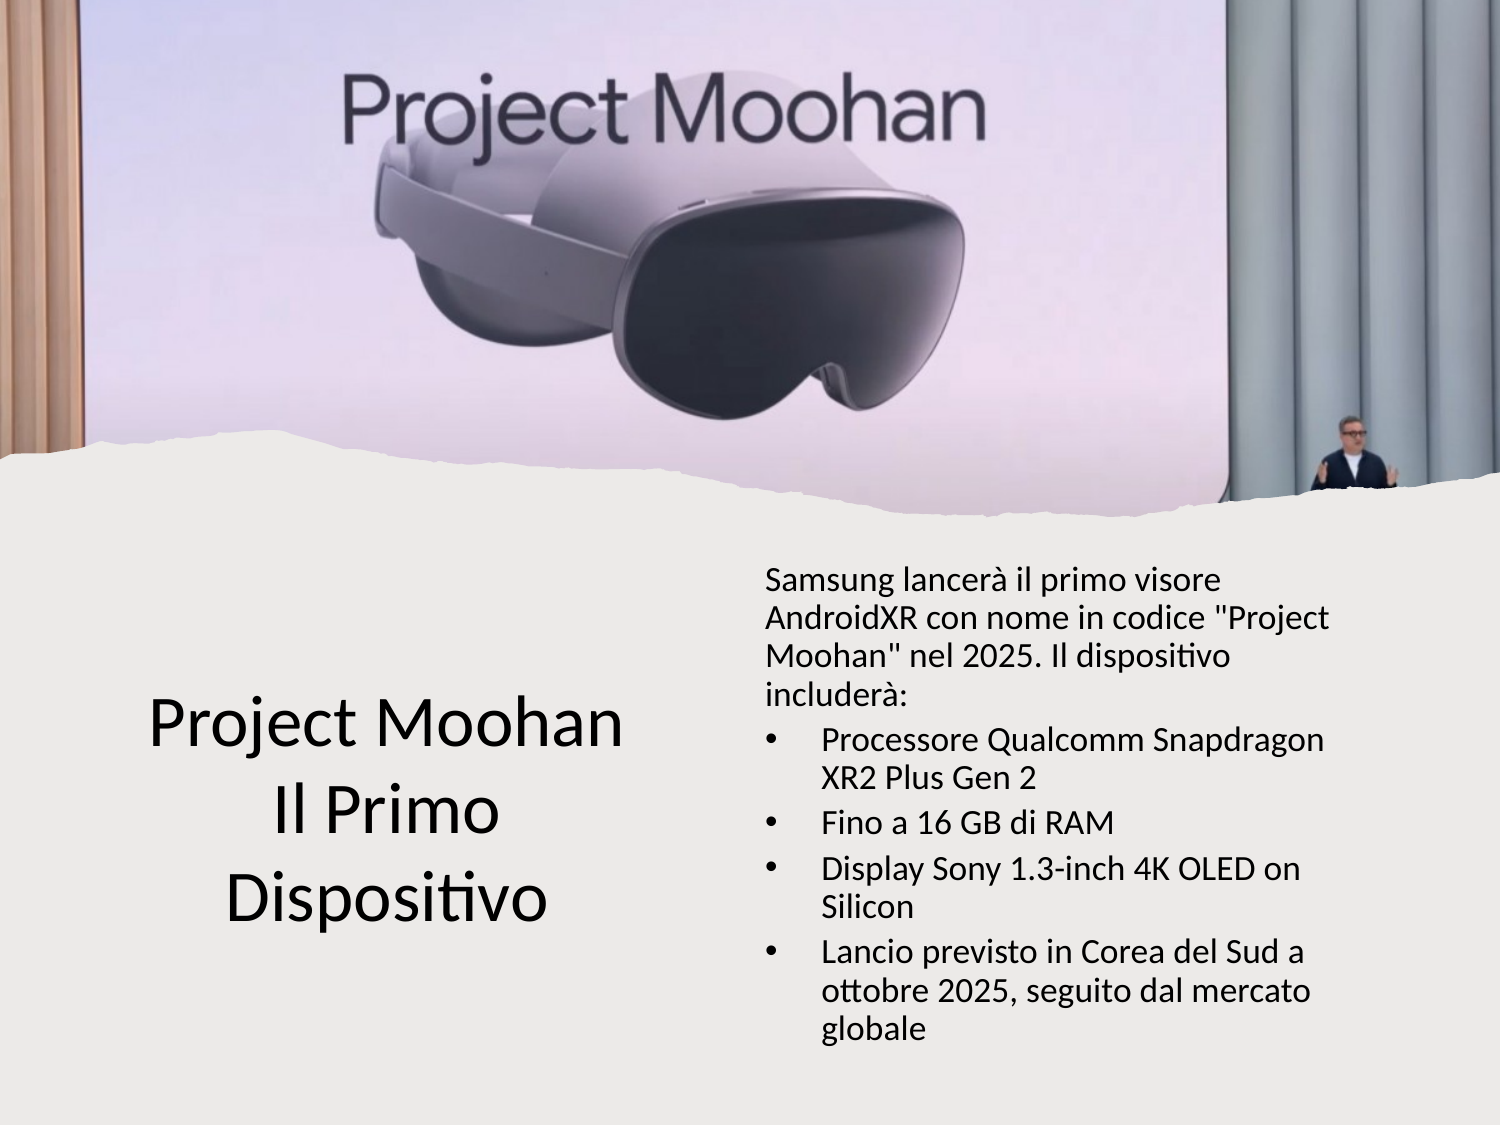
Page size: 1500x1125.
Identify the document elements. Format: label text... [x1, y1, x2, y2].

list Samsung lancerà il primo visore AndroidXR con nome in codice "Project Moohan" nel 2025. Il dispositivo includerà: Processore Qualcomm Snapdragon XR2 Plus Gen 2 Fino a 16 GB di RAM Display Sony 1.3-inch 4K OLED on Silicon Lancio previsto in Corea del Sud a ottobre 2025, seguito dal mercato globale [750, 607, 1397, 1002]
title Project Moohan Il Primo Dispositivo [120, 607, 654, 1002]
picture [0, 0, 1500, 518]
text_box [0, 525, 1500, 1125]
